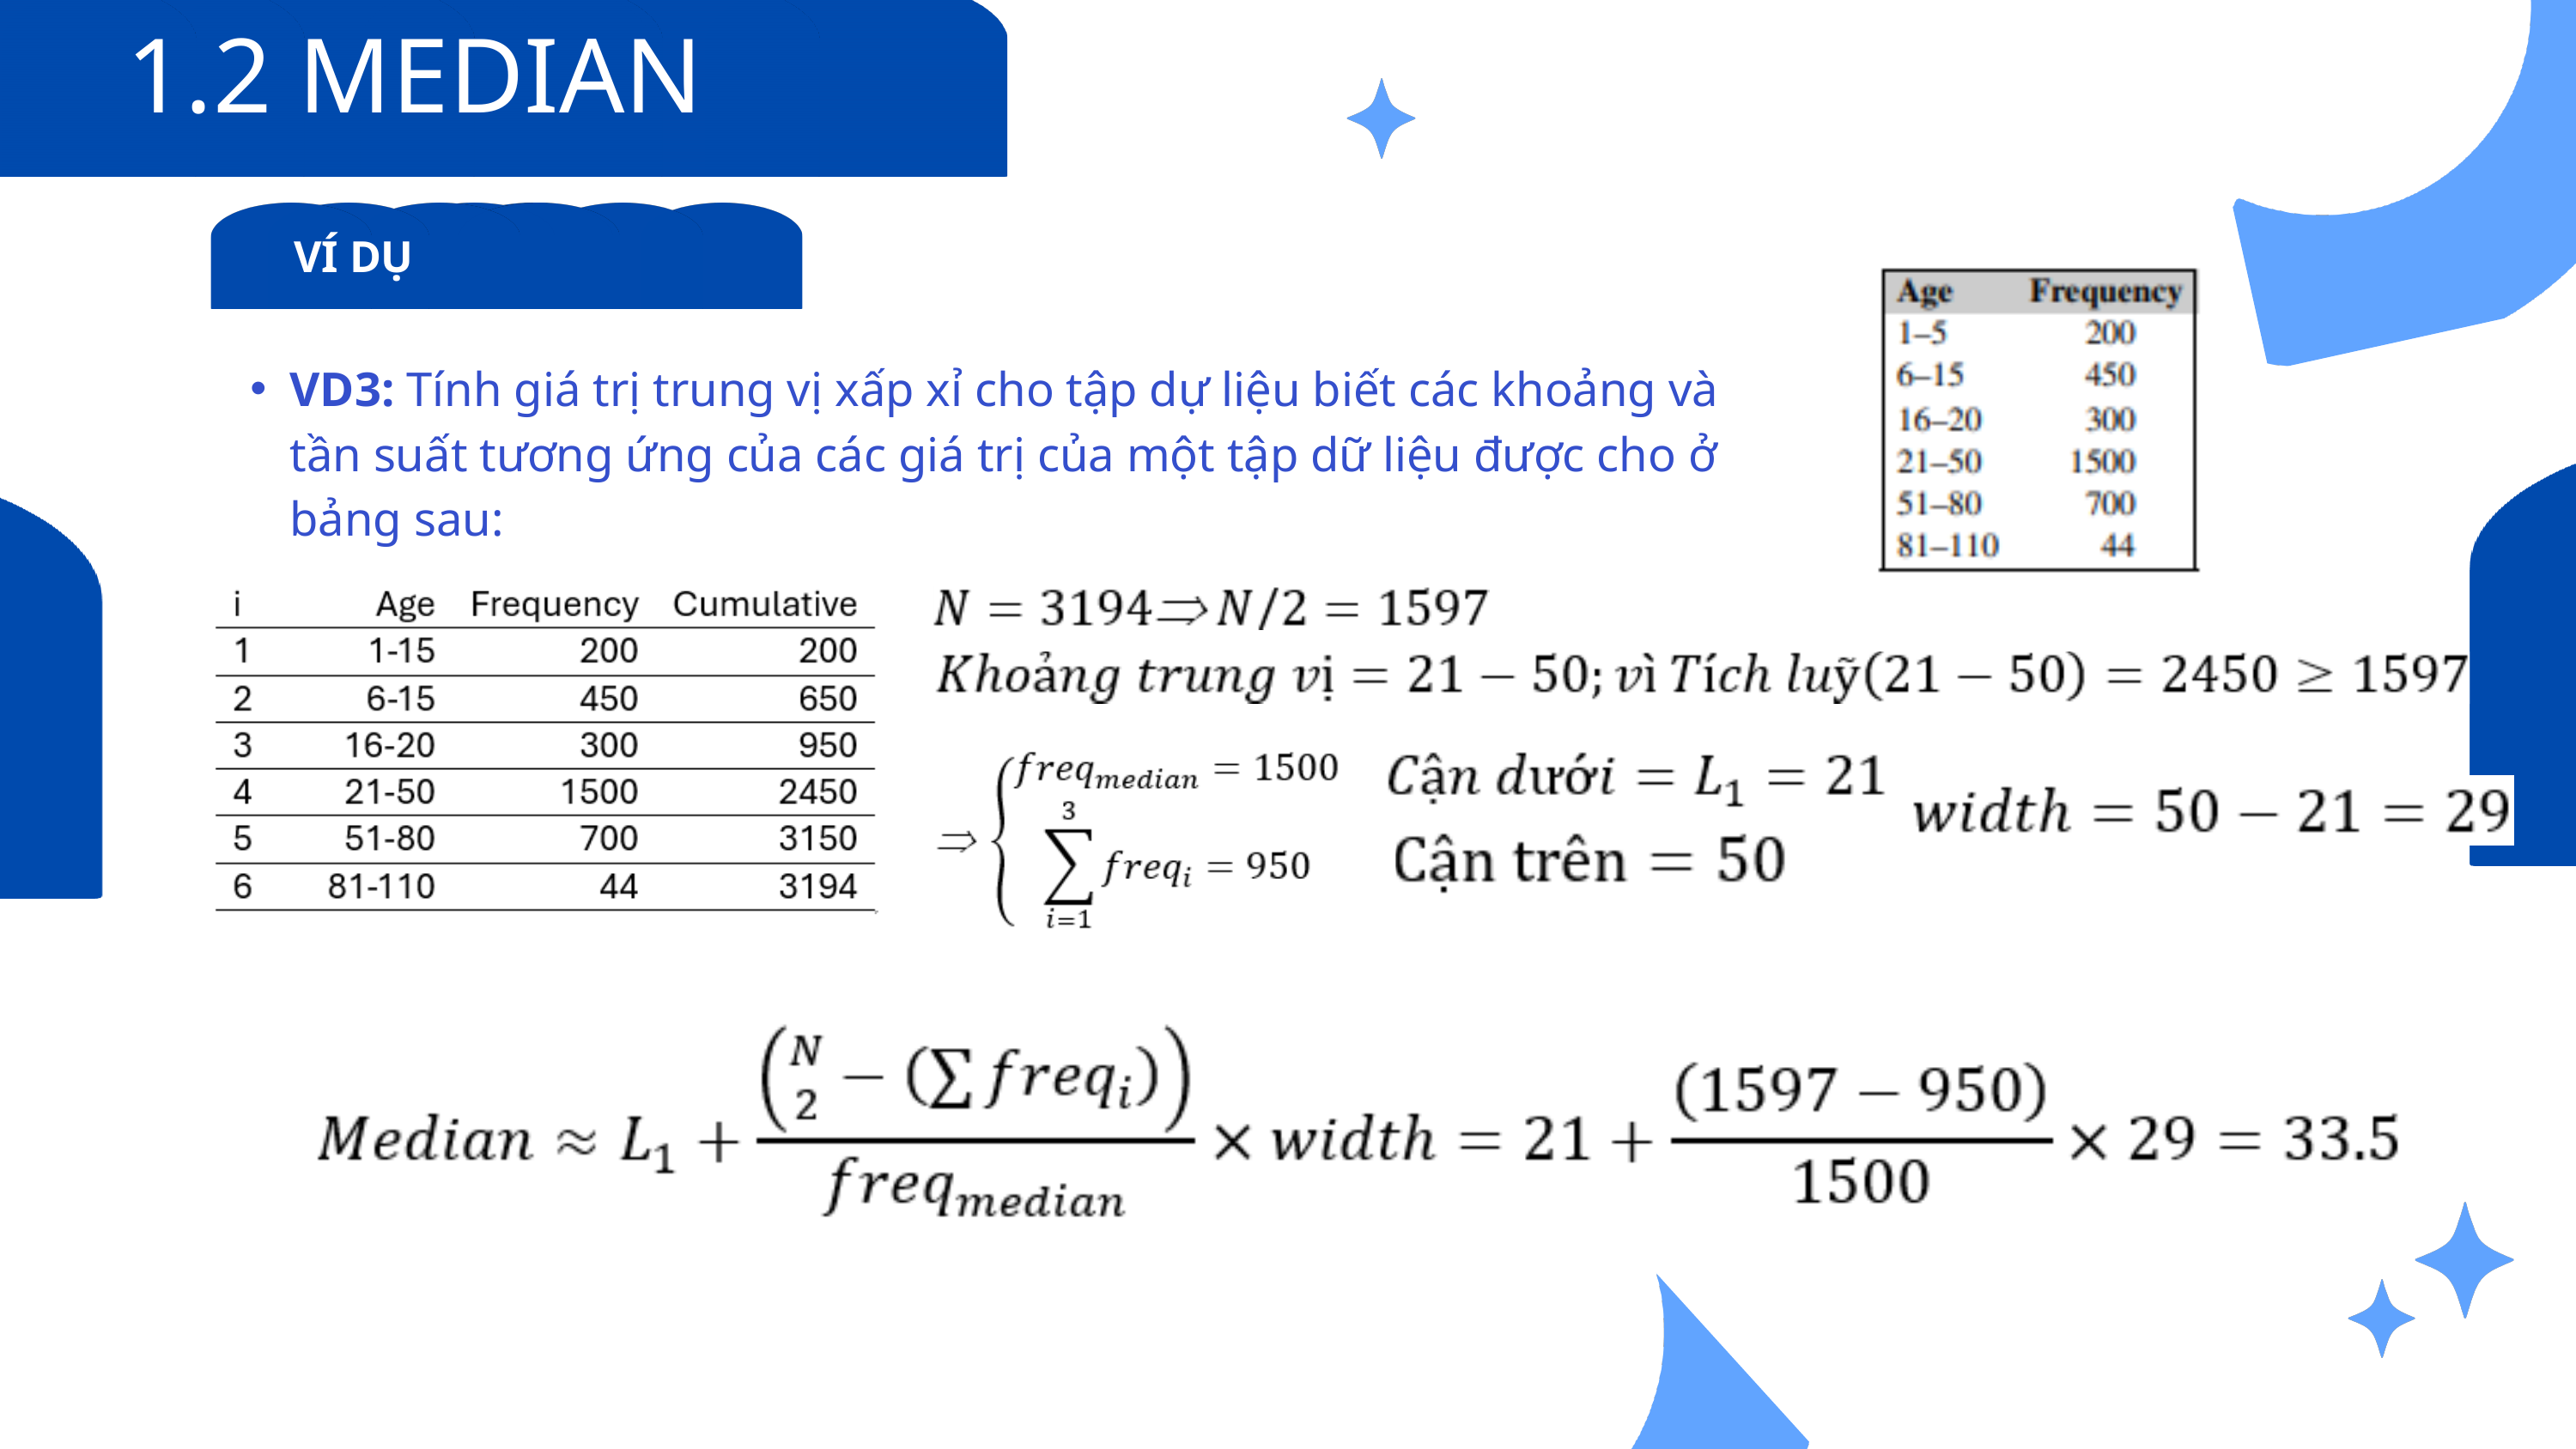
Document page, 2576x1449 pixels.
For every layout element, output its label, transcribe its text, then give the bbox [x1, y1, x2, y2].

text_box [933, 611, 1490, 630]
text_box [0, 0, 1008, 178]
text_box [1912, 775, 2514, 846]
text_box [933, 748, 1343, 935]
text_box [1288, 1239, 1816, 1449]
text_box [2348, 1202, 2515, 1358]
text_box [2470, 424, 2576, 866]
text_box [1380, 742, 1890, 809]
text_box [2186, 0, 2576, 371]
text_box [1346, 78, 1416, 160]
text_box [1871, 255, 2209, 585]
text_box [1395, 824, 1799, 899]
text_box [933, 652, 2470, 704]
text_box VD3: Tính giá trị trung vị xấp xỉ cho tập dự liệu biết các khoảng và tần suất tương ứng của các giá trị của một tập dữ liệu được cho ở bảng sau: [210, 350, 1740, 611]
text_box [306, 1007, 2417, 1239]
text_box [0, 457, 103, 899]
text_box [210, 203, 803, 309]
text_box [213, 611, 878, 914]
